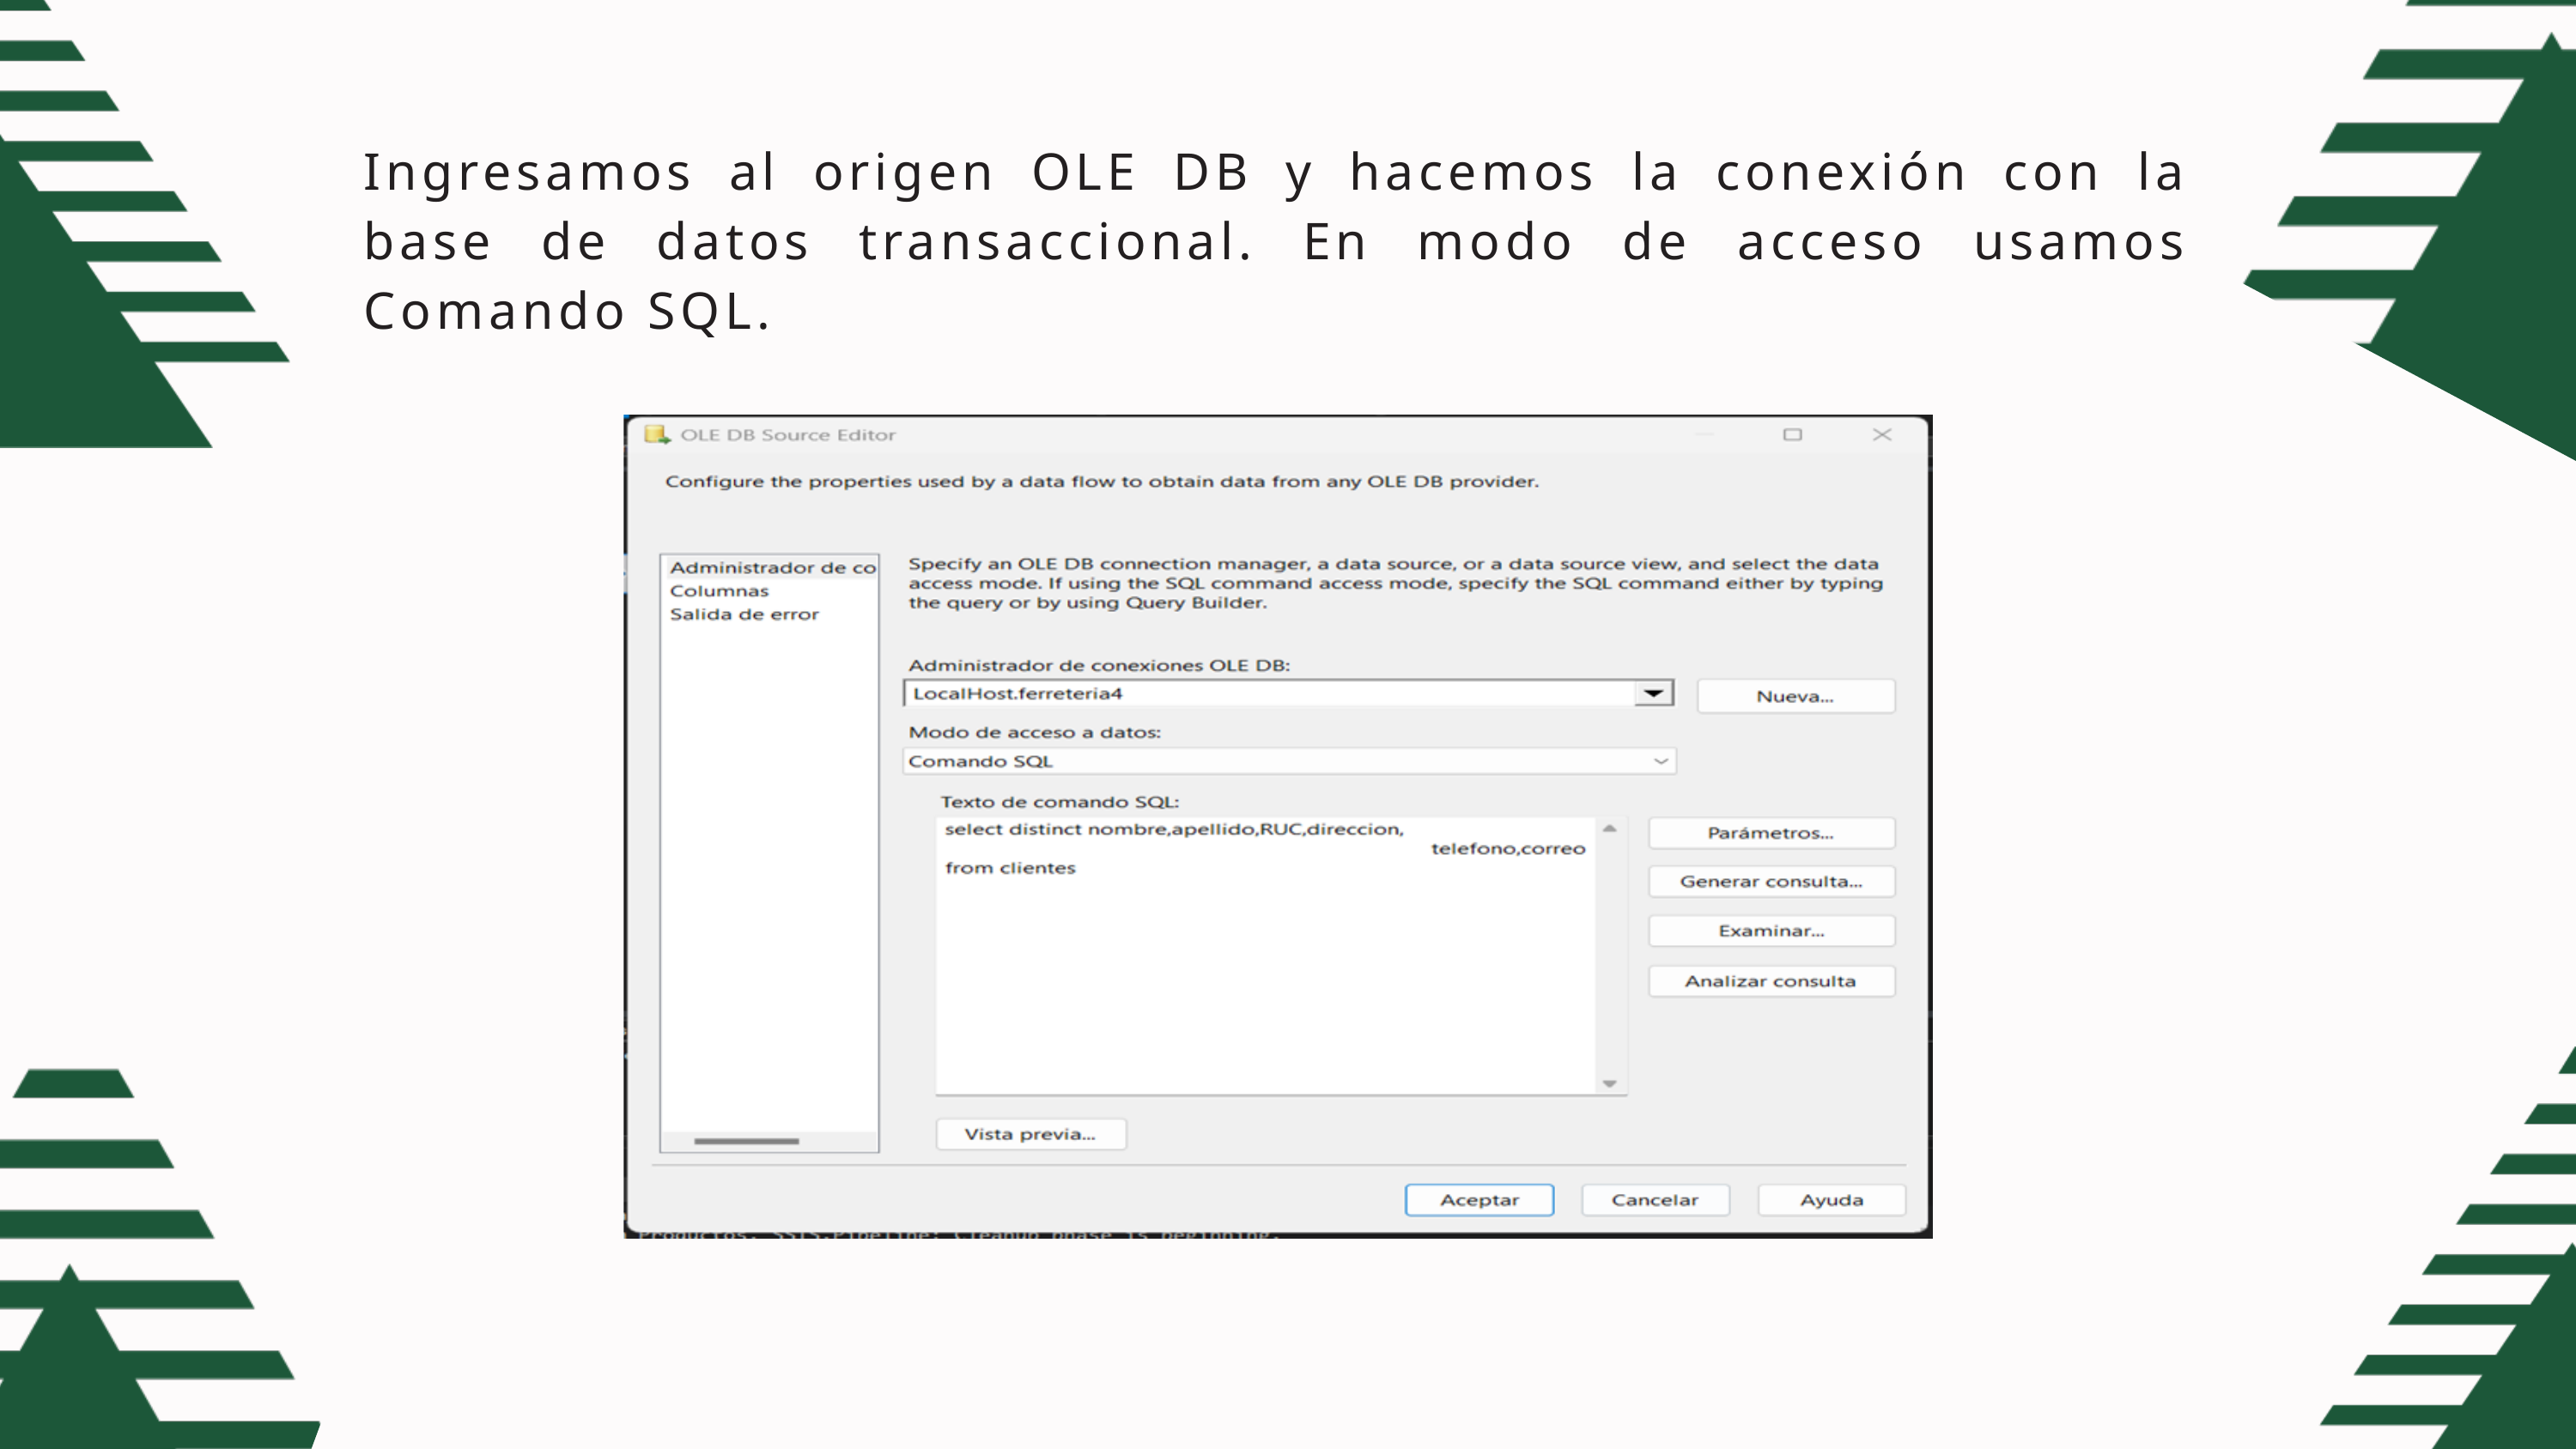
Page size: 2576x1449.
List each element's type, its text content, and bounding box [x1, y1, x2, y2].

text_box [623, 415, 1933, 1239]
text_box [0, 0, 290, 448]
text_box [2193, 0, 2576, 461]
text_box [2286, 1046, 2576, 1449]
text_box Ingresamos al origen OLE DB y hacemos la conexión con la base de datos transaccional. En modo de acceso usamos Comando SQL. [364, 130, 2193, 410]
text_box [0, 1013, 416, 1449]
